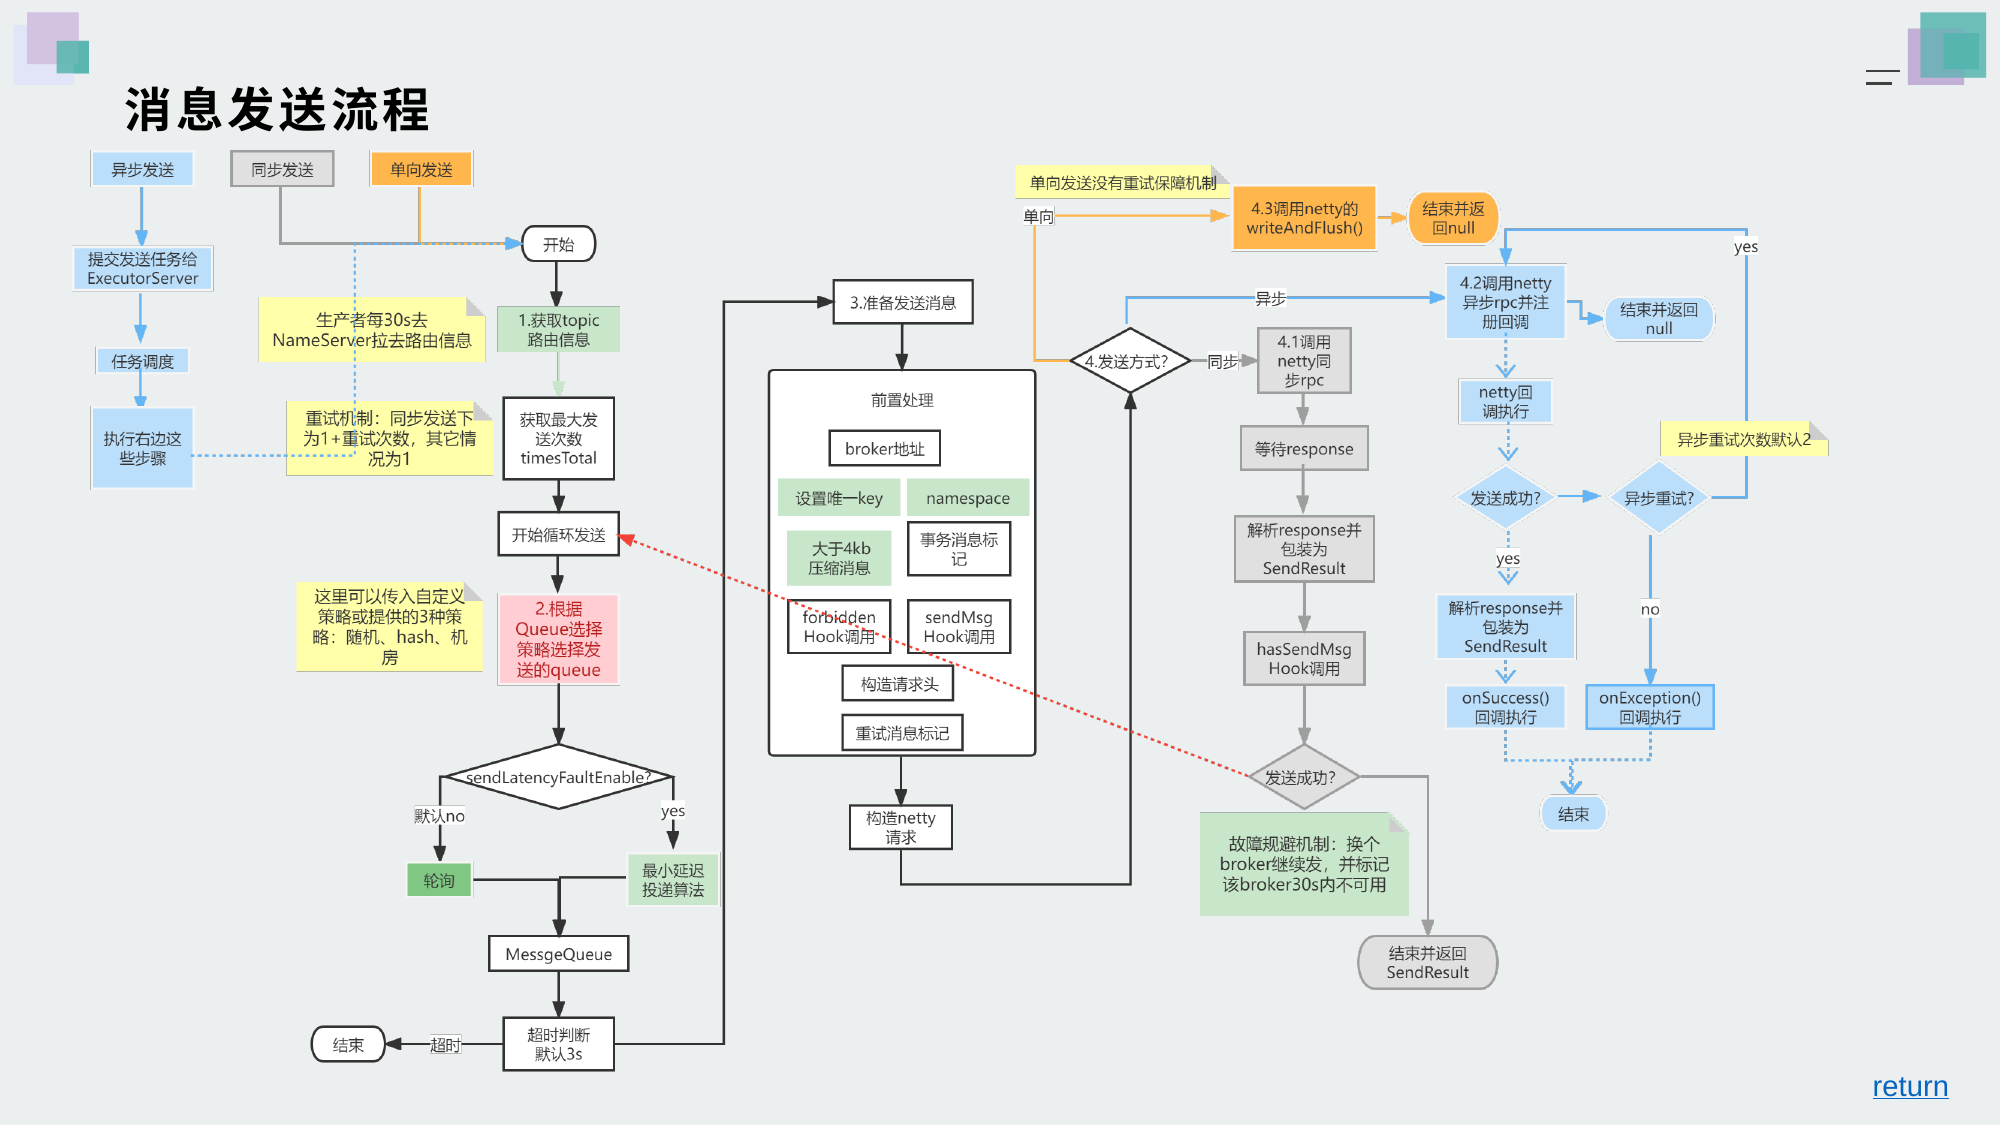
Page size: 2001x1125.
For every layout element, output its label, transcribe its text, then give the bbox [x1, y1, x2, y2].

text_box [13, 12, 90, 85]
picture [43, 121, 1858, 1100]
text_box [1866, 71, 1900, 84]
text_box return [1857, 1059, 1965, 1110]
title 消息发送流程 [109, 72, 1891, 146]
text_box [1907, 12, 1987, 85]
